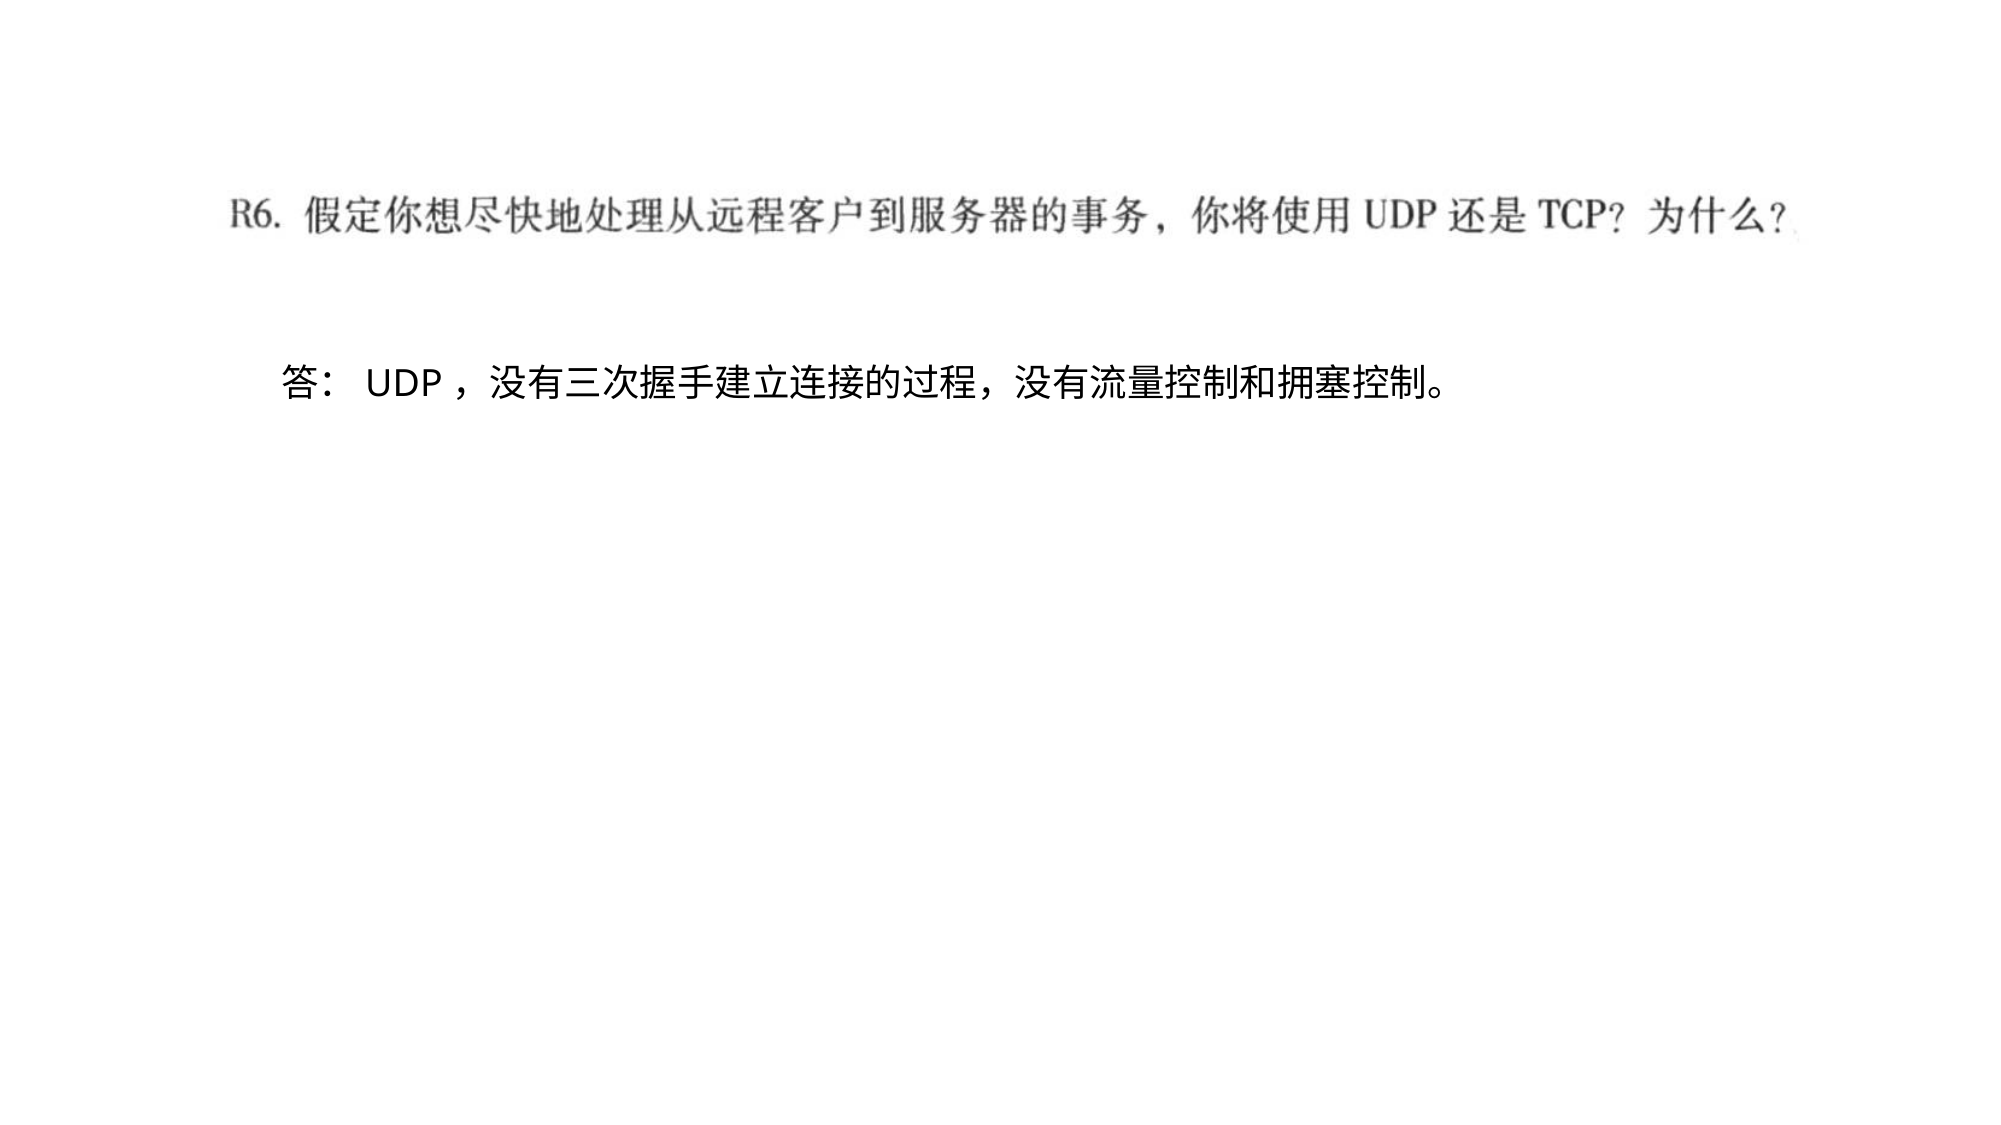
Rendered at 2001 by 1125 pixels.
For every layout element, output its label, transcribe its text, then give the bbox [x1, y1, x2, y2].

text_box 答：UDP，没有三次握手建立连接的过程，没有流量控制和拥塞控制。 [266, 351, 1480, 412]
picture [213, 183, 1832, 245]
